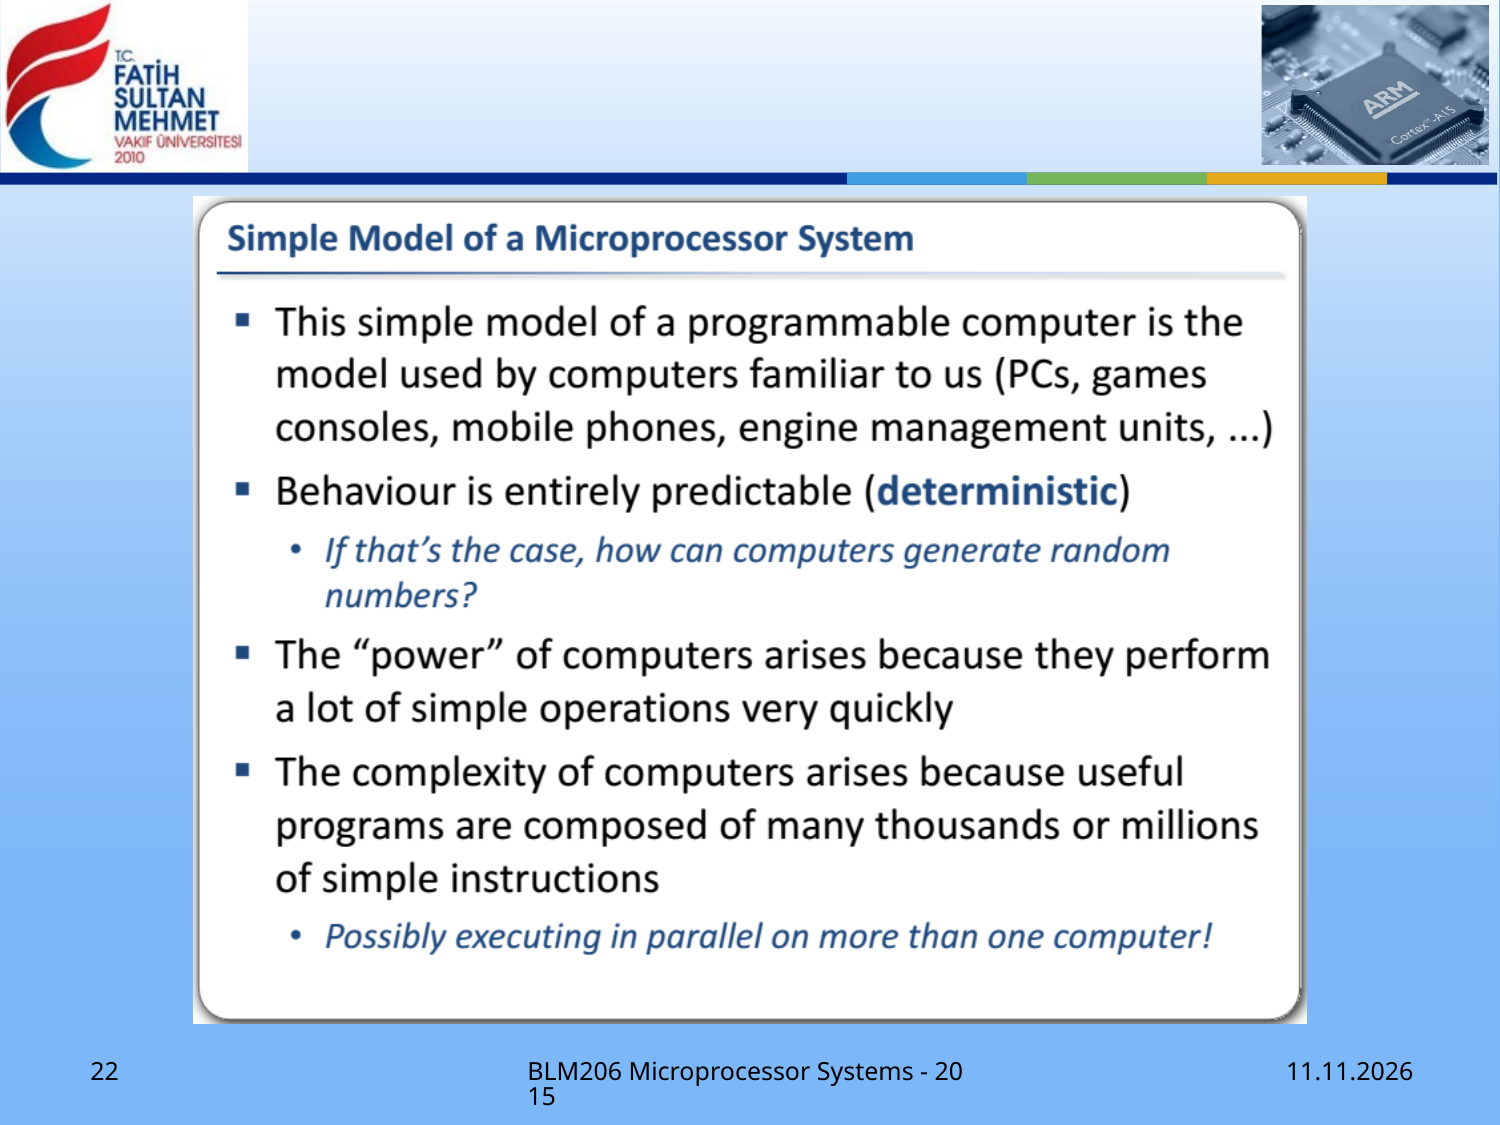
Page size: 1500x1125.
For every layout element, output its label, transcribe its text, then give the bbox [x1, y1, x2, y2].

picture [193, 195, 1307, 1024]
slide_number 22 [75, 1042, 426, 1103]
picture [1, 0, 248, 172]
picture [1261, 4, 1490, 165]
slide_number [1078, 1042, 1429, 1103]
footer BLM206 Microprocessor Systems - 2015 [512, 1042, 988, 1103]
